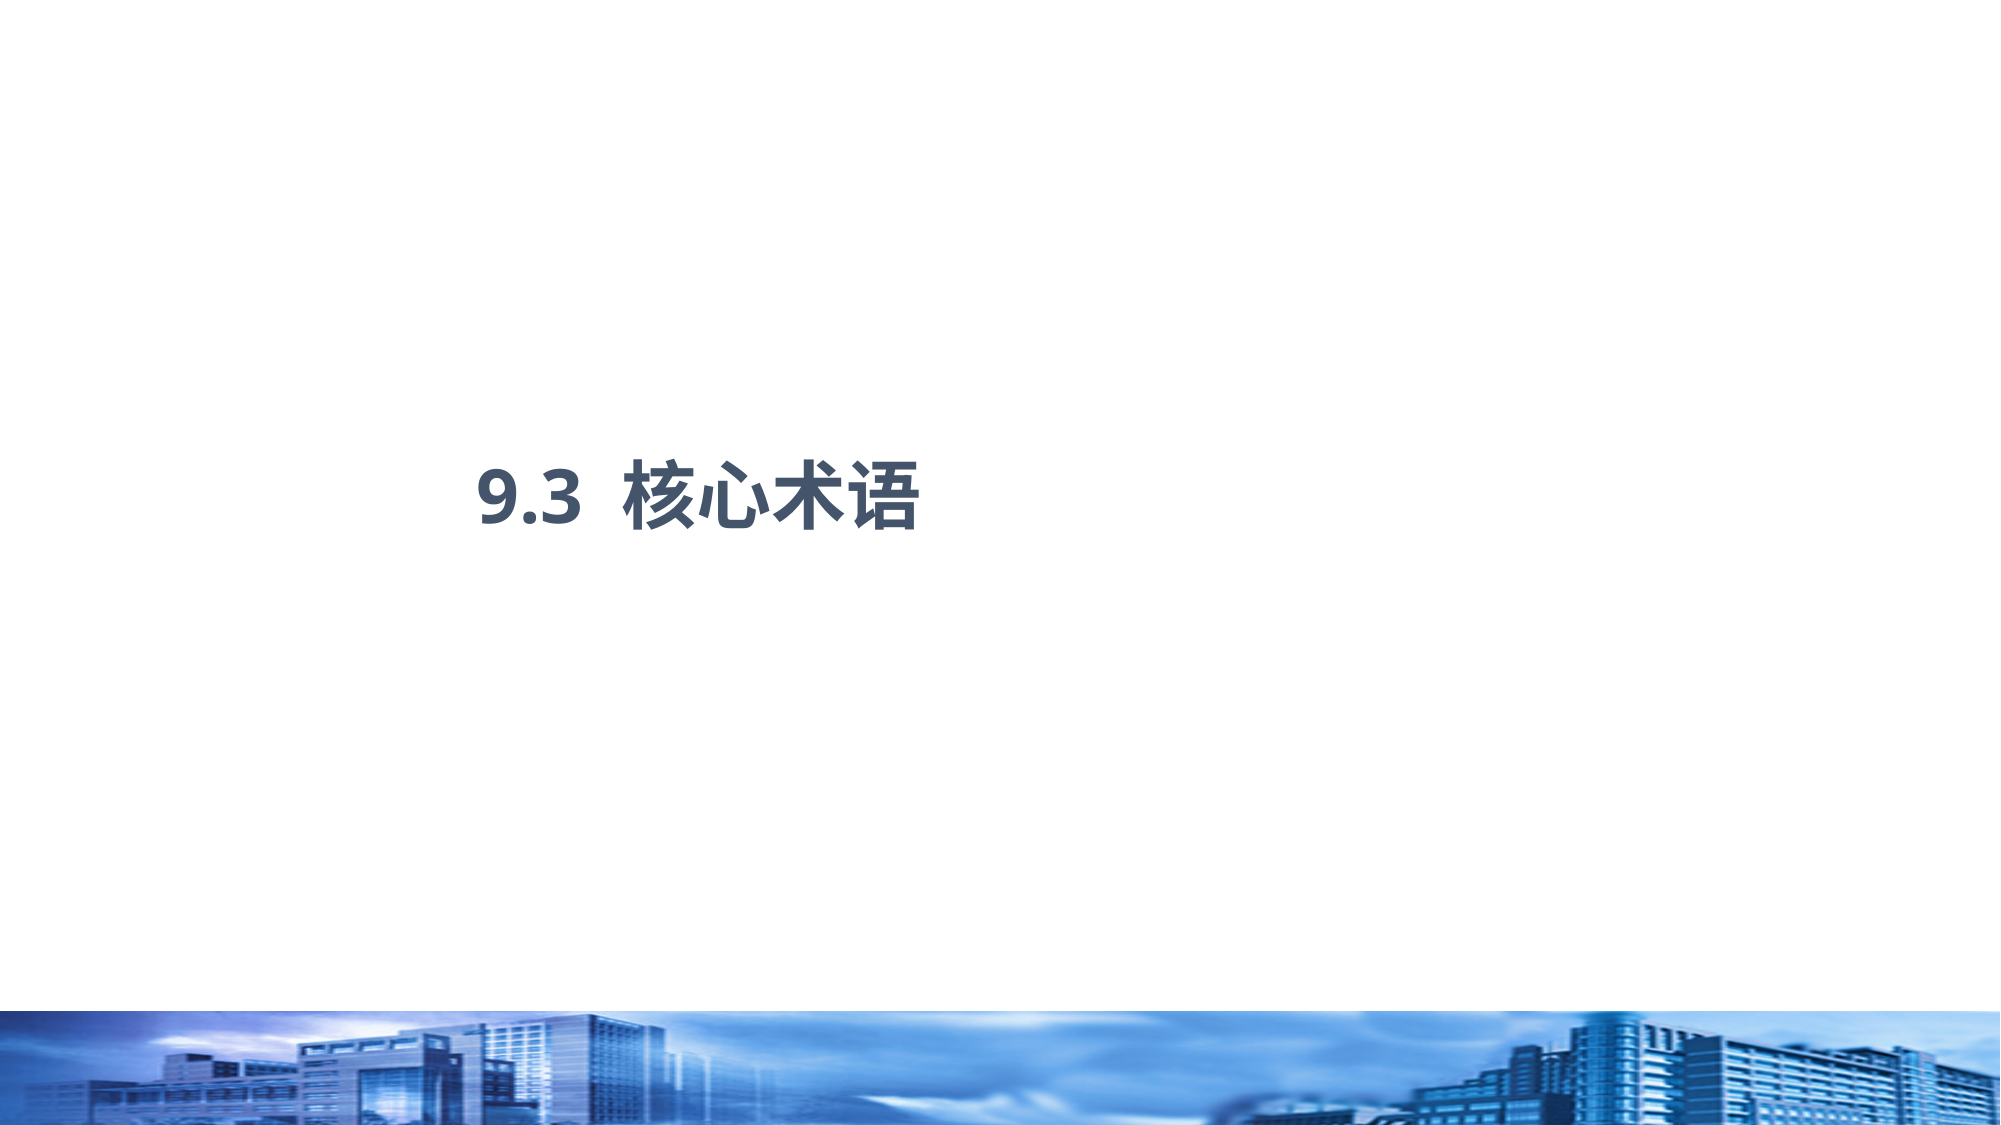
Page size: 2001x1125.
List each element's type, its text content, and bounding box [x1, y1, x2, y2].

title 9.3 核心术语 [149, 399, 1249, 588]
picture [0, 1011, 2000, 1125]
